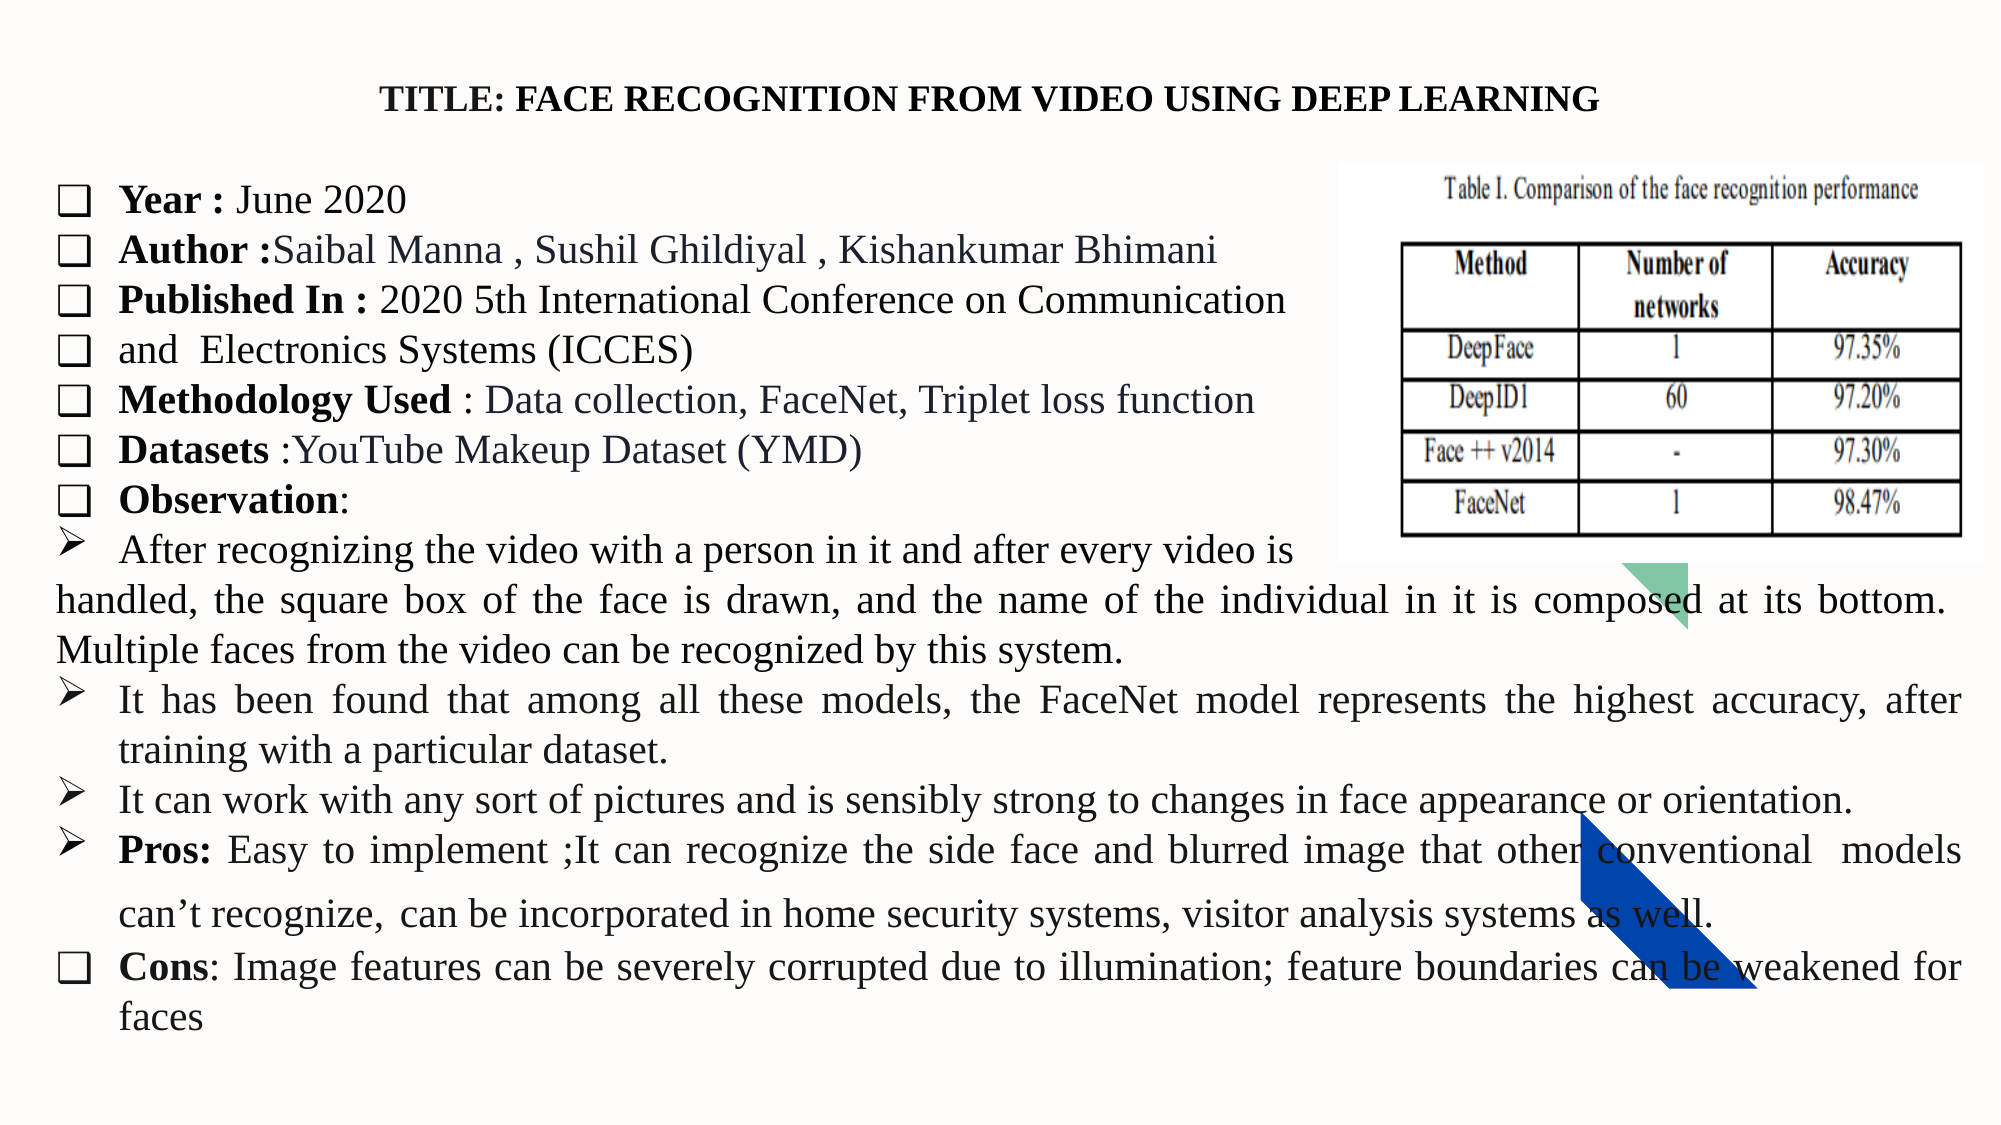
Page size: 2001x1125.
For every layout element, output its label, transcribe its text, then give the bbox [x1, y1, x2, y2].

title TITLE: FACE RECOGNITION FROM VIDEO USING DEEP LEARNING [72, 53, 1918, 161]
picture [1336, 161, 1985, 563]
text_box Year : June 2020 Author :Saibal Manna , Sushil Ghildiyal , Kishankumar Bhimani Published In : 2020 5th International Conference on Communication and Electronics Systems (ICCES) Methodology Used : Data collection, FaceNet, Triplet loss function Datasets :YouTube Makeup Dataset (YMD) Observation: After recognizing the video with a person in it and after every video is handled, the square box of the face is drawn, and the name of the individual in it is composed at its bottom. Multiple faces from the video can be recognized by this system. It has been found that among all these models, the FaceNet model represents the highest accuracy, after training with a particular dataset. It can work with any sort of pictures and is sensibly strong to changes in face appearance or orientation. Pros: Easy to implement ;It can recognize the side face and blurred image that other conventional models can’t recognize, can be incorporated in home security systems, visitor analysis systems as well. Cons: Image features can be severely corrupted due to illumination; feature boundaries can be weakened for faces [35, 161, 1985, 1049]
